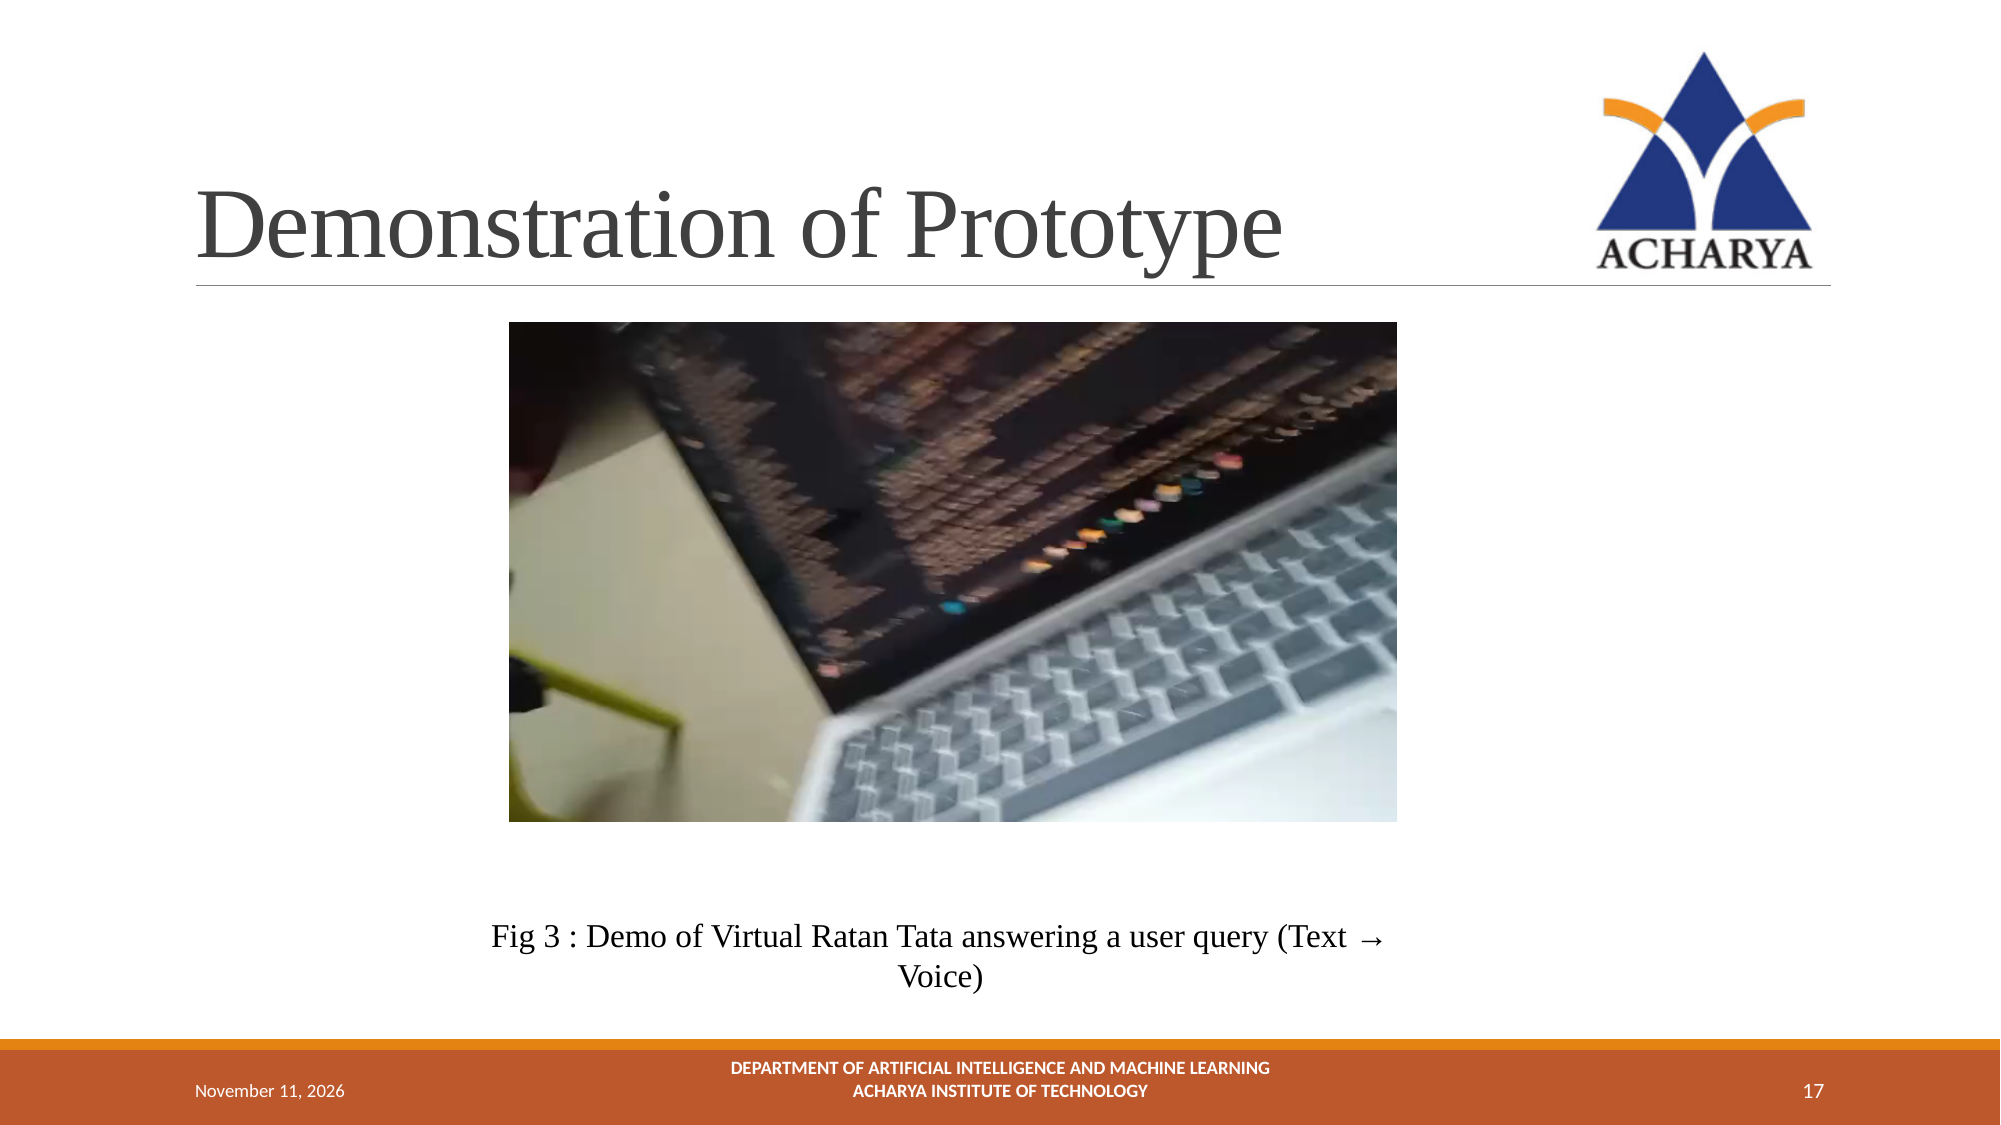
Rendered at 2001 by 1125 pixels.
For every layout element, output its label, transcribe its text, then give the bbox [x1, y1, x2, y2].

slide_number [180, 1059, 586, 1120]
title Demonstration of Prototype [180, 47, 1575, 285]
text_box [508, 320, 1398, 823]
picture [1577, 46, 1831, 286]
text_box Fig 3 : Demo of Virtual Ratan Tata answering a user query (Text → Voice) [448, 906, 1432, 1002]
slide_number 17 [1624, 1059, 1840, 1120]
footer Department of Artificial Intelligence and Machine learning Acharya Institute of technology [604, 1059, 1396, 1120]
